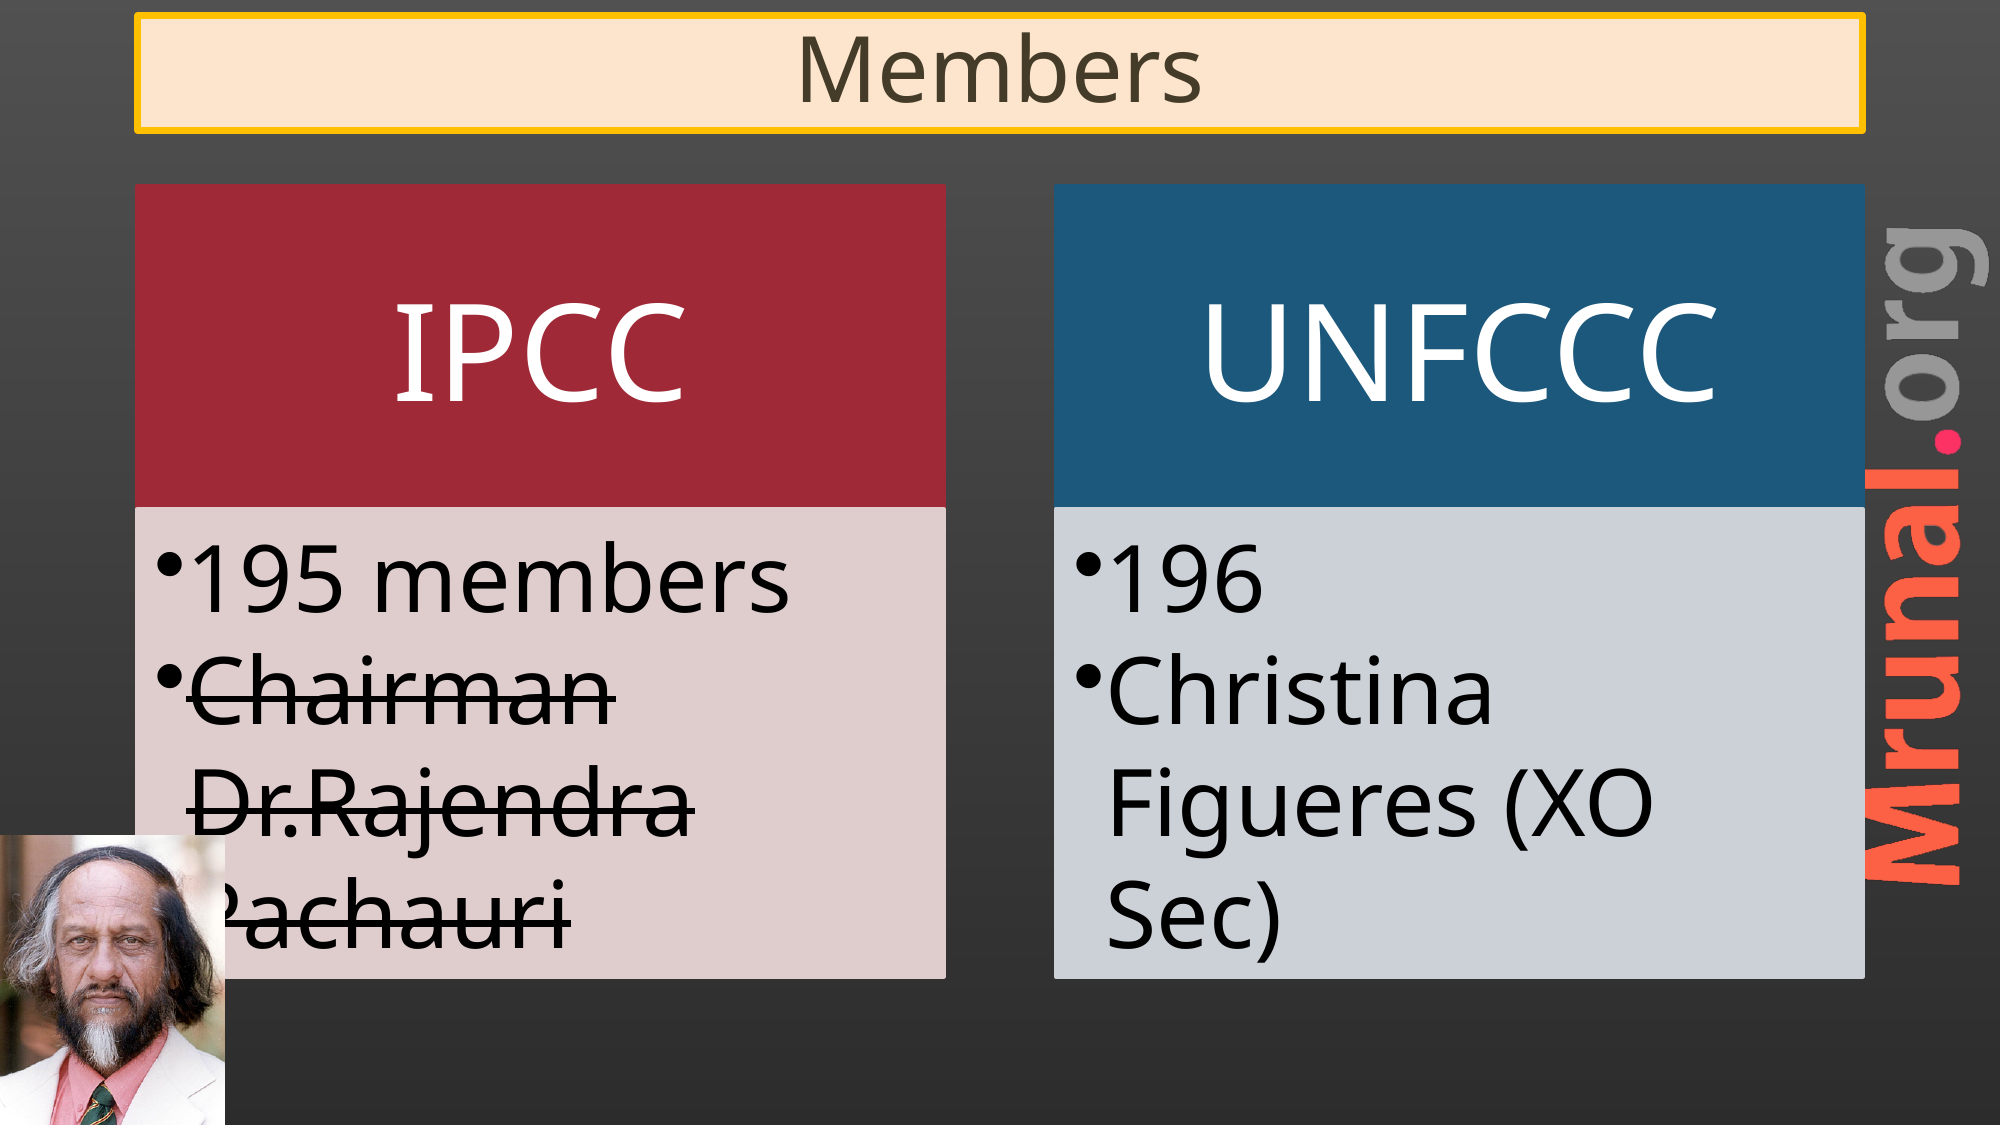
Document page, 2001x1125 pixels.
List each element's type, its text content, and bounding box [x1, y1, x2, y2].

picture [1865, 223, 2000, 894]
title Members [134, 12, 1866, 134]
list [137, 149, 1863, 1014]
picture [0, 835, 226, 1125]
